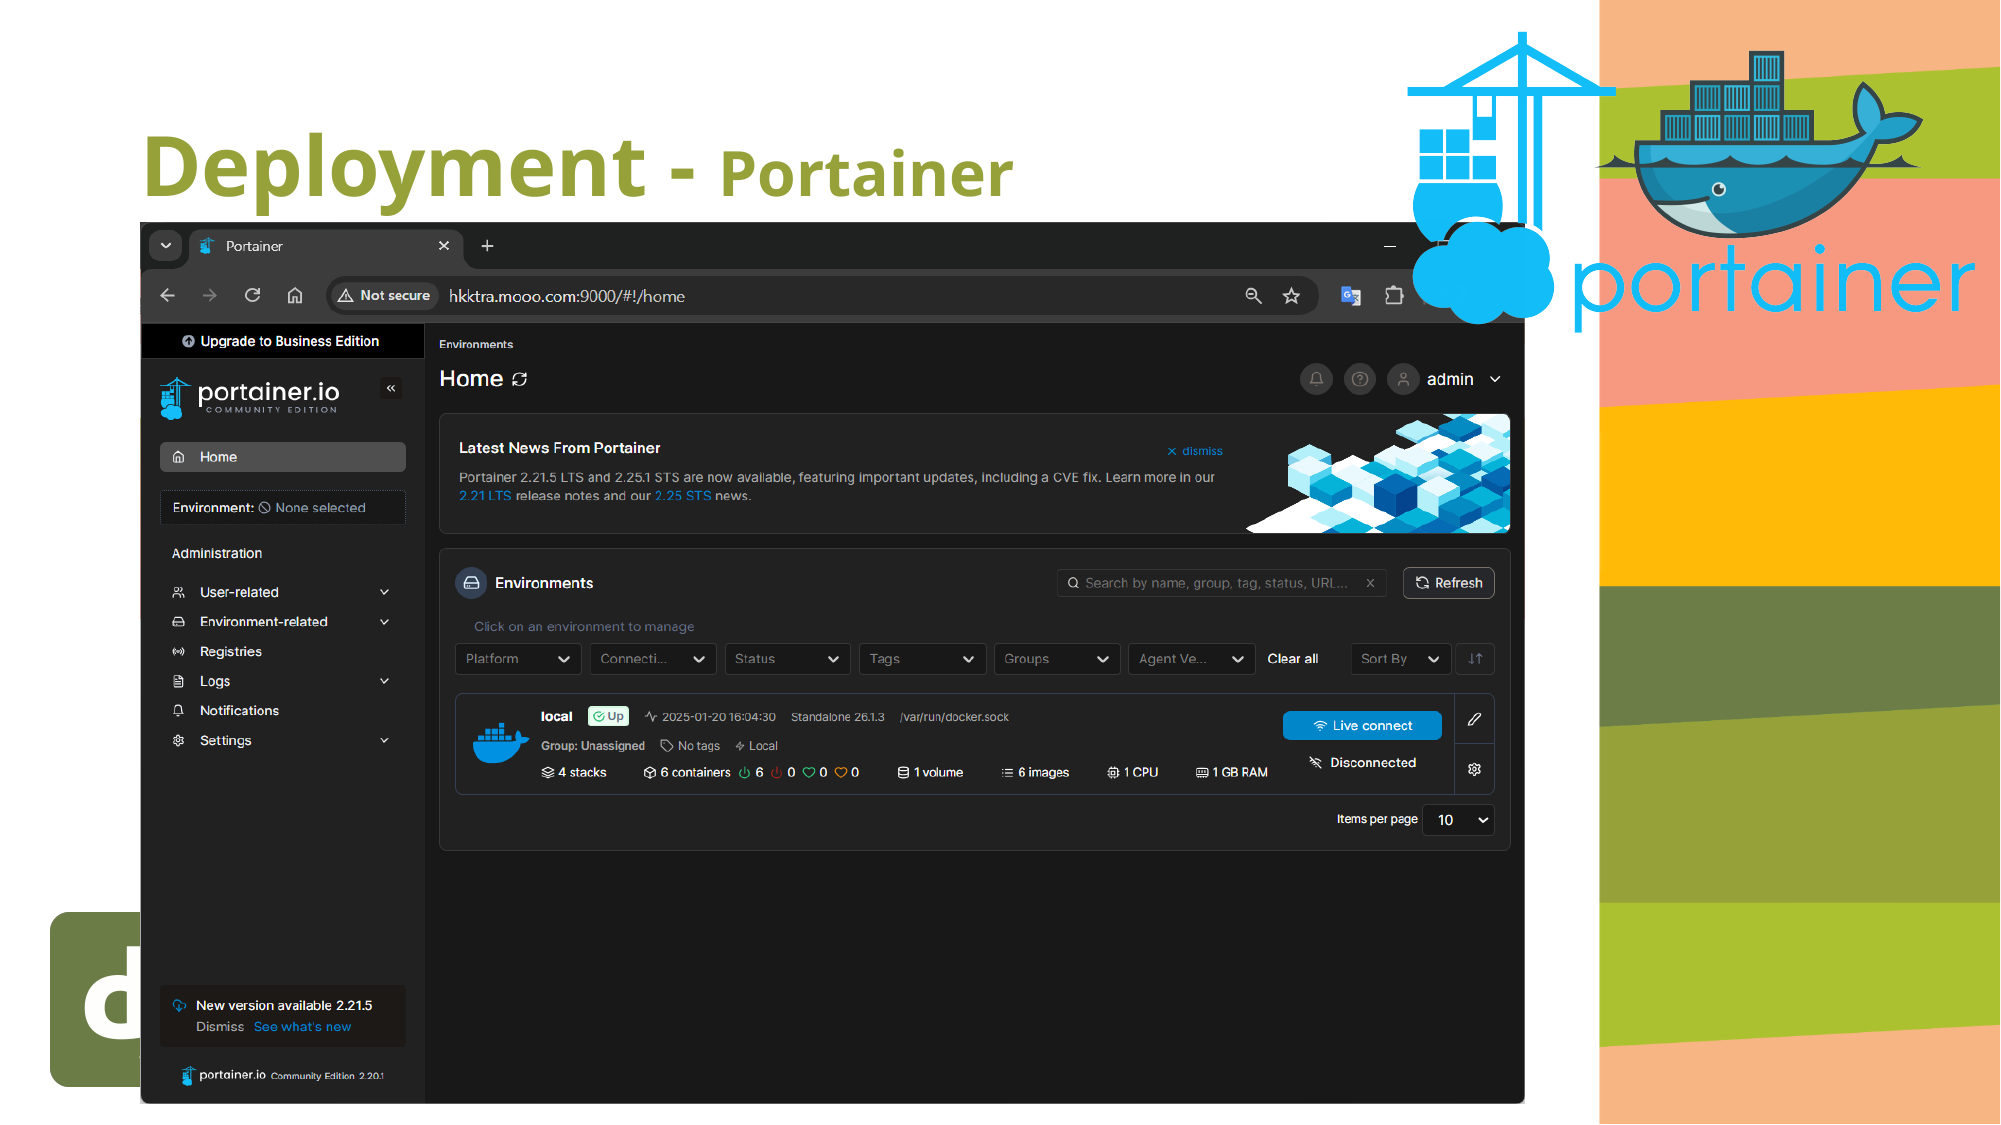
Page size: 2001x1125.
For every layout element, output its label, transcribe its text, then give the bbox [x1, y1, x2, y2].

title Deployment - Portainer [125, 117, 1390, 313]
picture [50, 1, 2000, 1123]
